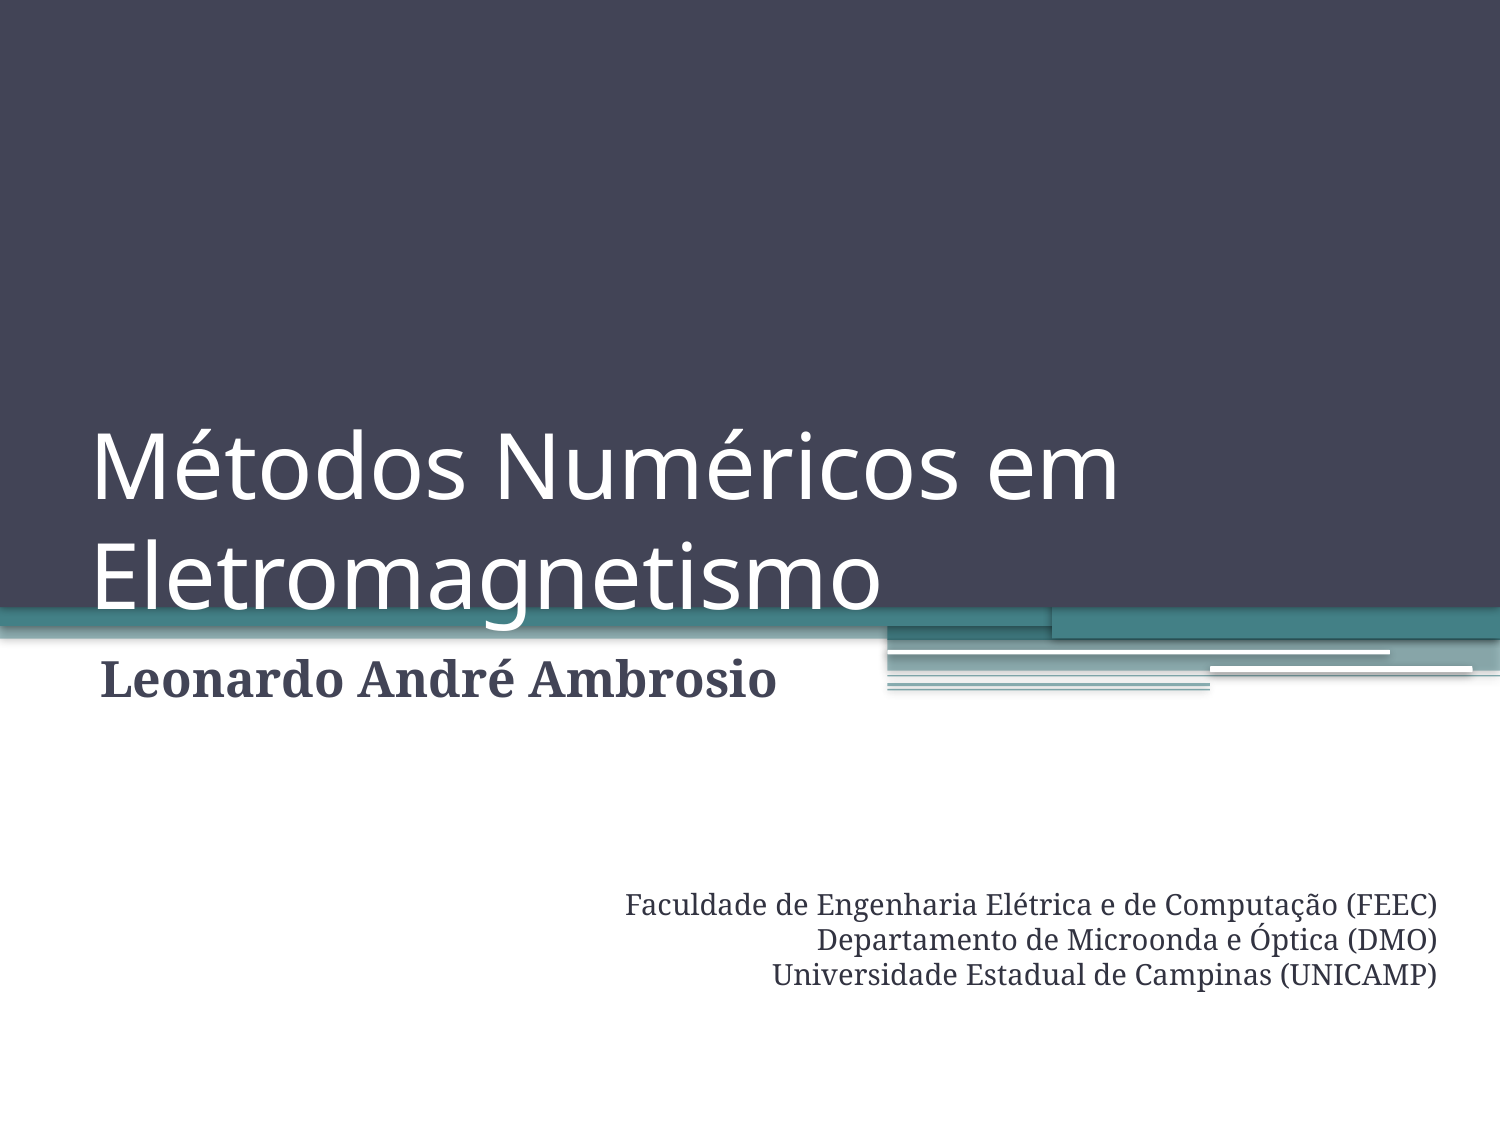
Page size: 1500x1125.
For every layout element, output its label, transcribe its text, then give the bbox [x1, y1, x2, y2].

title Métodos Numéricos em Eletromagnetismo [75, 394, 1463, 636]
subtitle Leonardo André Ambrosio [75, 639, 888, 928]
text_box Faculdade de Engenharia Elétrica e de Computação (FEEC) Departamento de Microonda e Óptica (DMO) Universidade Estadual de Campinas (UNICAMP) [574, 878, 1454, 999]
